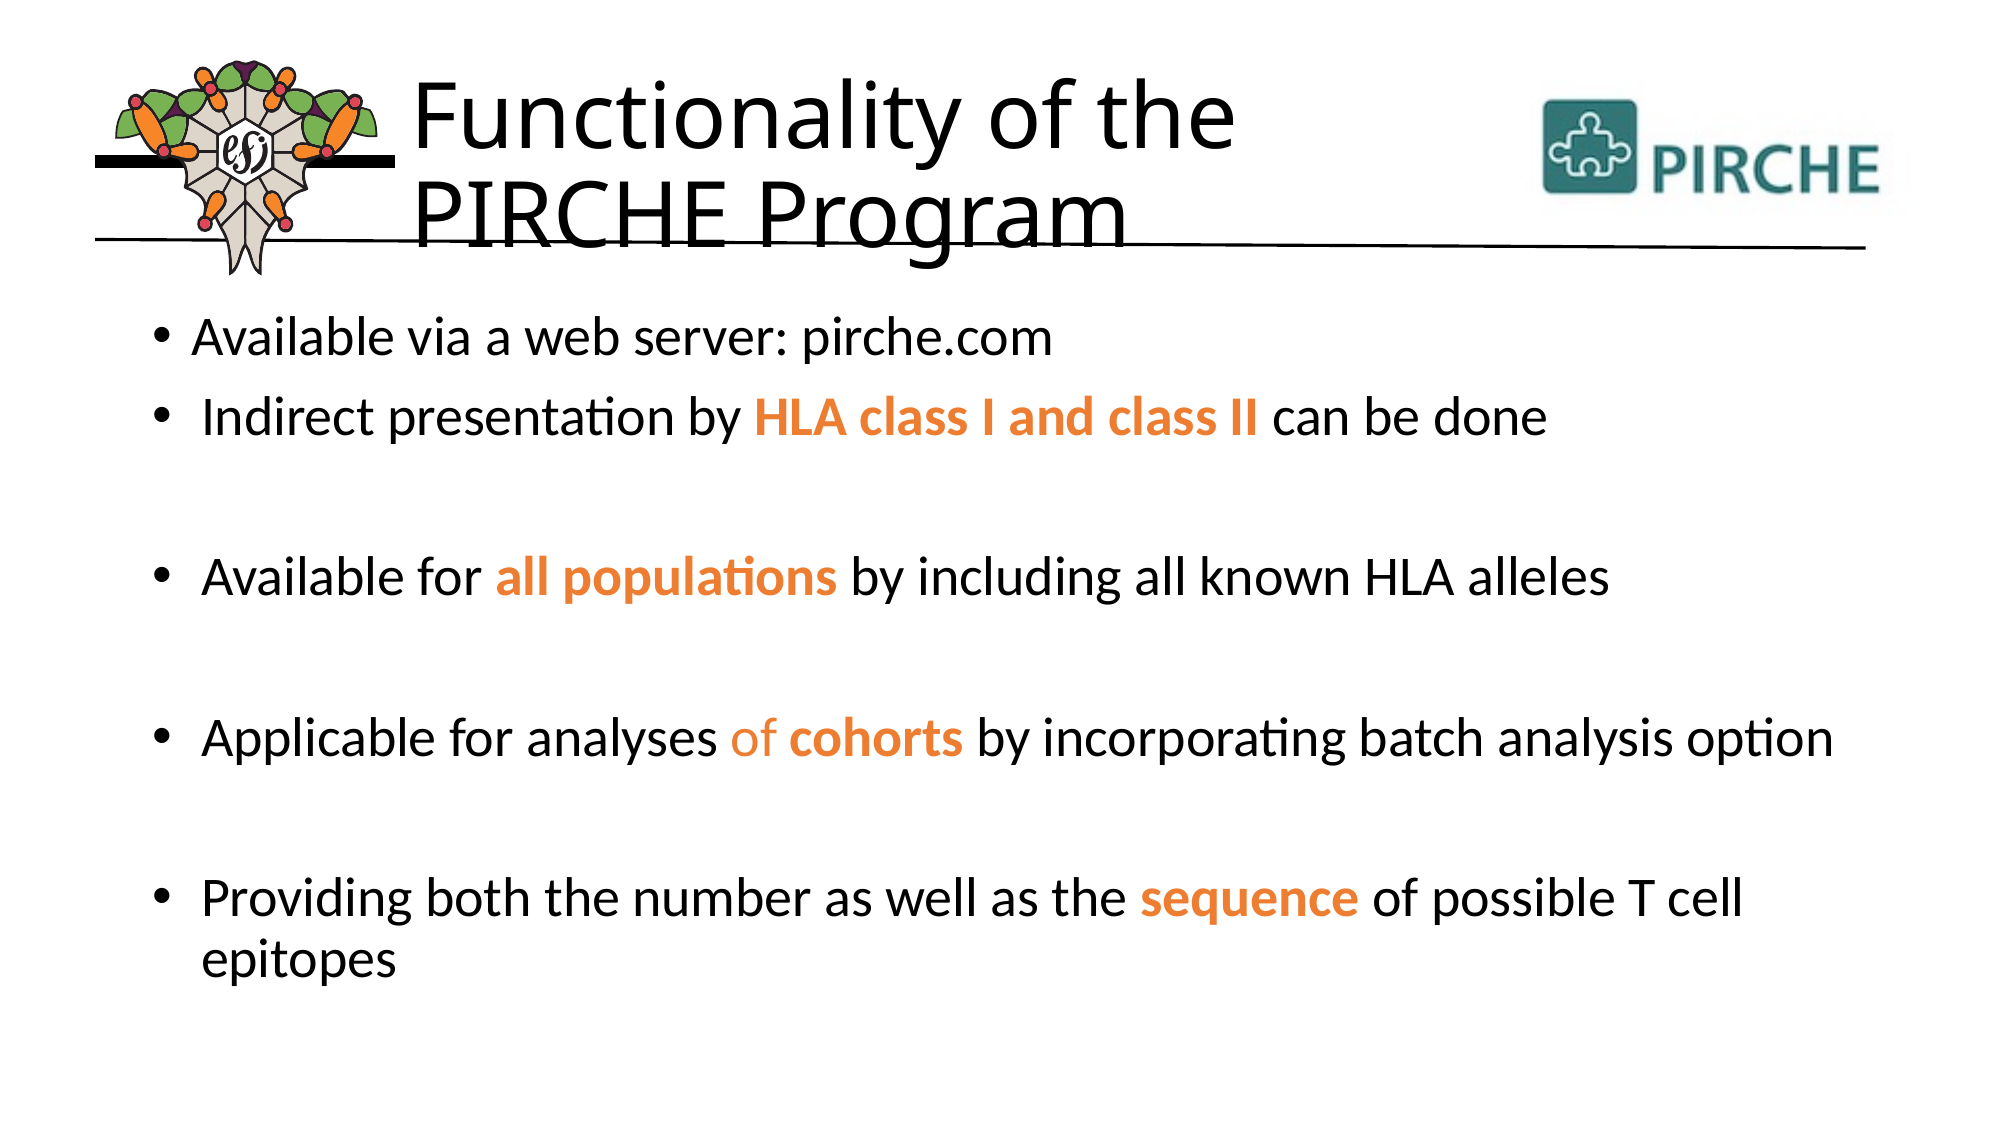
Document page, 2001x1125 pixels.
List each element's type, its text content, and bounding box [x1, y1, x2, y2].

title Functionality of the PIRCHE Program [395, 59, 1863, 278]
picture [1496, 75, 1977, 218]
list Available via a web server: pirche.com Indirect presentation by HLA class I and class II can be done Available for all populations by including all known HLA alleles Applicable for analyses of cohorts by incorporating batch analysis option Providing both the number as well as the sequence of possible T cell epitopes [137, 299, 1863, 1014]
